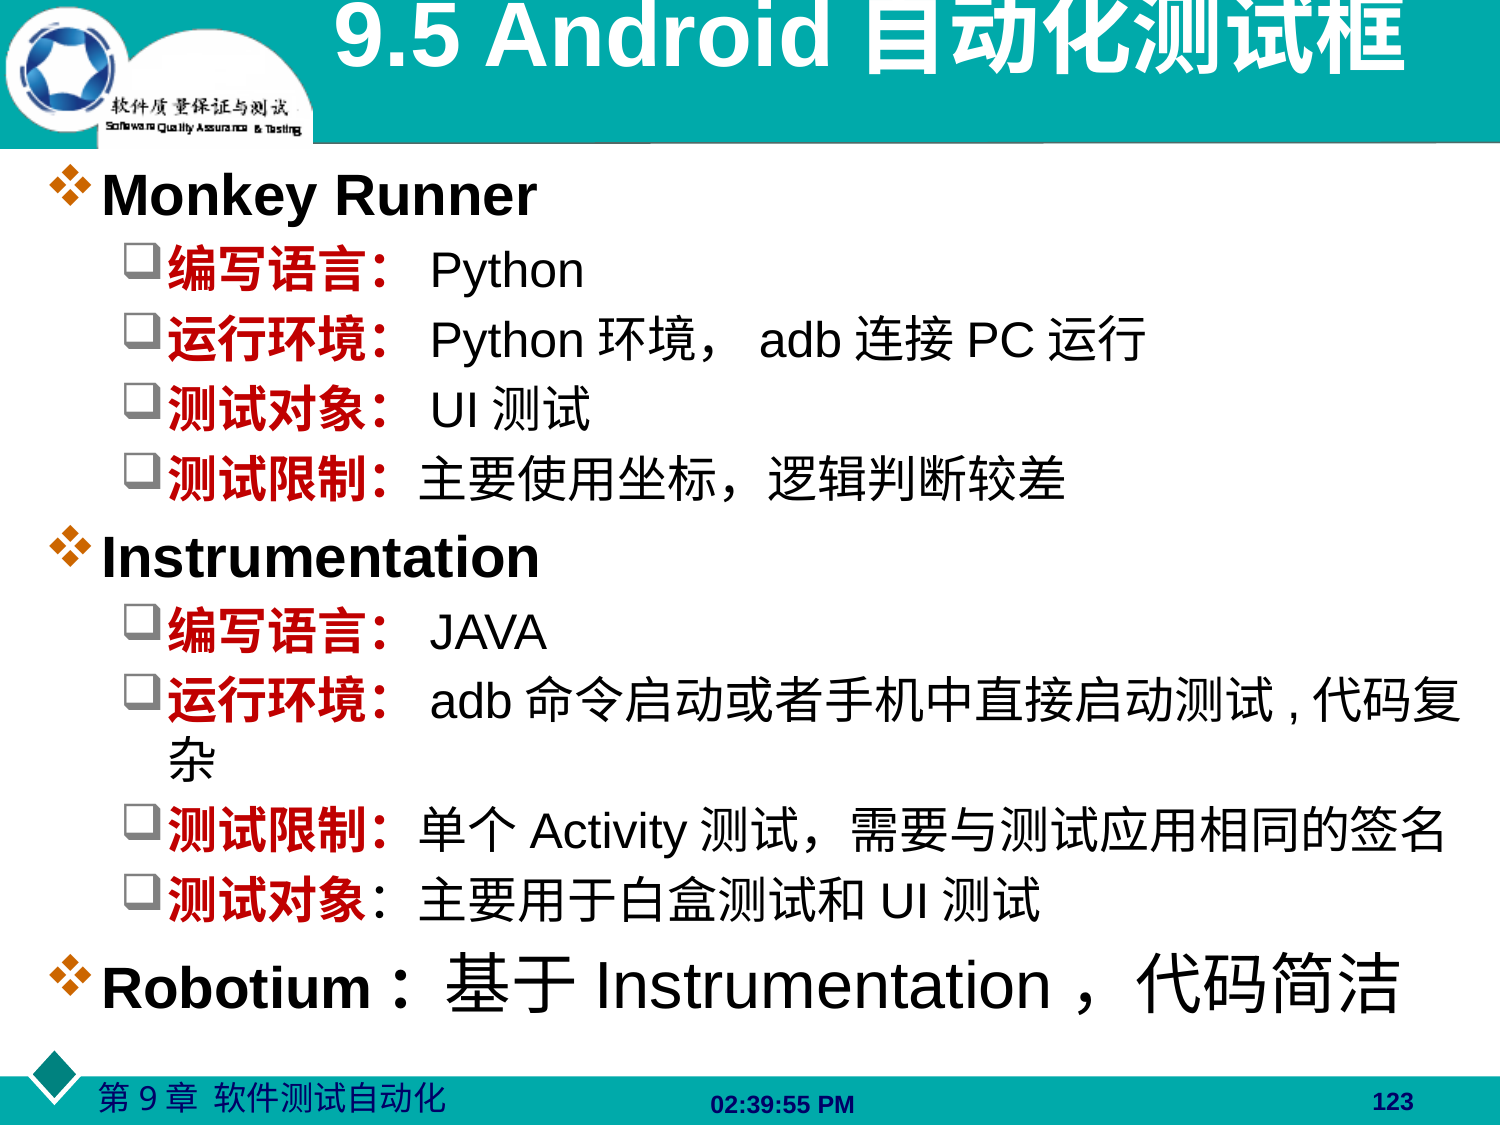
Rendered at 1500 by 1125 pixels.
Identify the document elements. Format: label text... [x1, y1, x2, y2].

list Monkey Runner 编写语言：Python 运行环境：Python环境，adb连接PC运行 测试对象：UI测试 测试限制：主要使用坐标，逻辑判断较差 Instrumentation 编写语言：JAVA 运行环境：adb命令启动或者手机中直接启动测试,代码复杂 测试限制：单个Activity测试，需要与测试应用相同的签名 测试对象：主要用于白盒测试和UI测试 Robotium：基于Instrumentation，代码简洁 [29, 149, 1500, 930]
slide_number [695, 1081, 1046, 1125]
title 9.5 Android自动化测试框架 [318, 18, 1500, 149]
slide_number 123 [1116, 1077, 1430, 1125]
picture [0, 0, 313, 149]
